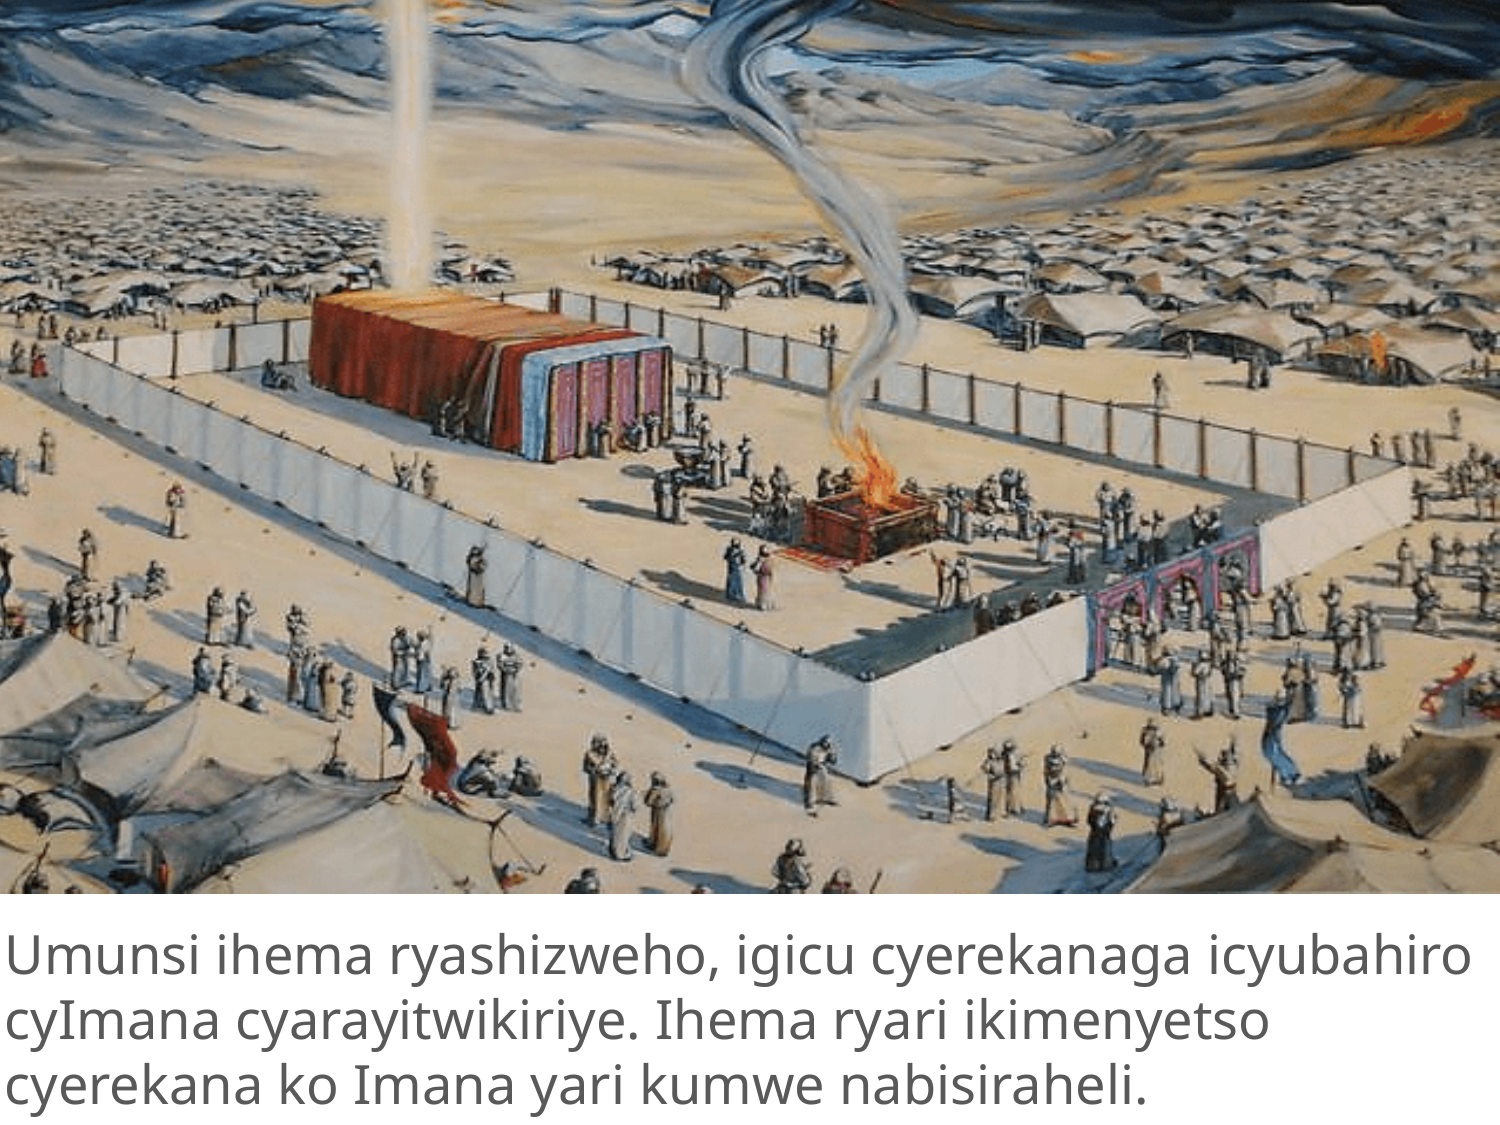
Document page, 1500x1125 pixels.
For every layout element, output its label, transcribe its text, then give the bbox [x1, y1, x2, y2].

text_box Umunsi ihema ryashizweho, igicu cyerekanaga icyubahiro cyImana cyarayitwikiriye. Ihema ryari ikimenyetso cyerekana ko Imana yari kumwe nabisiraheli. [0, 912, 1500, 1123]
picture [0, 0, 1500, 894]
